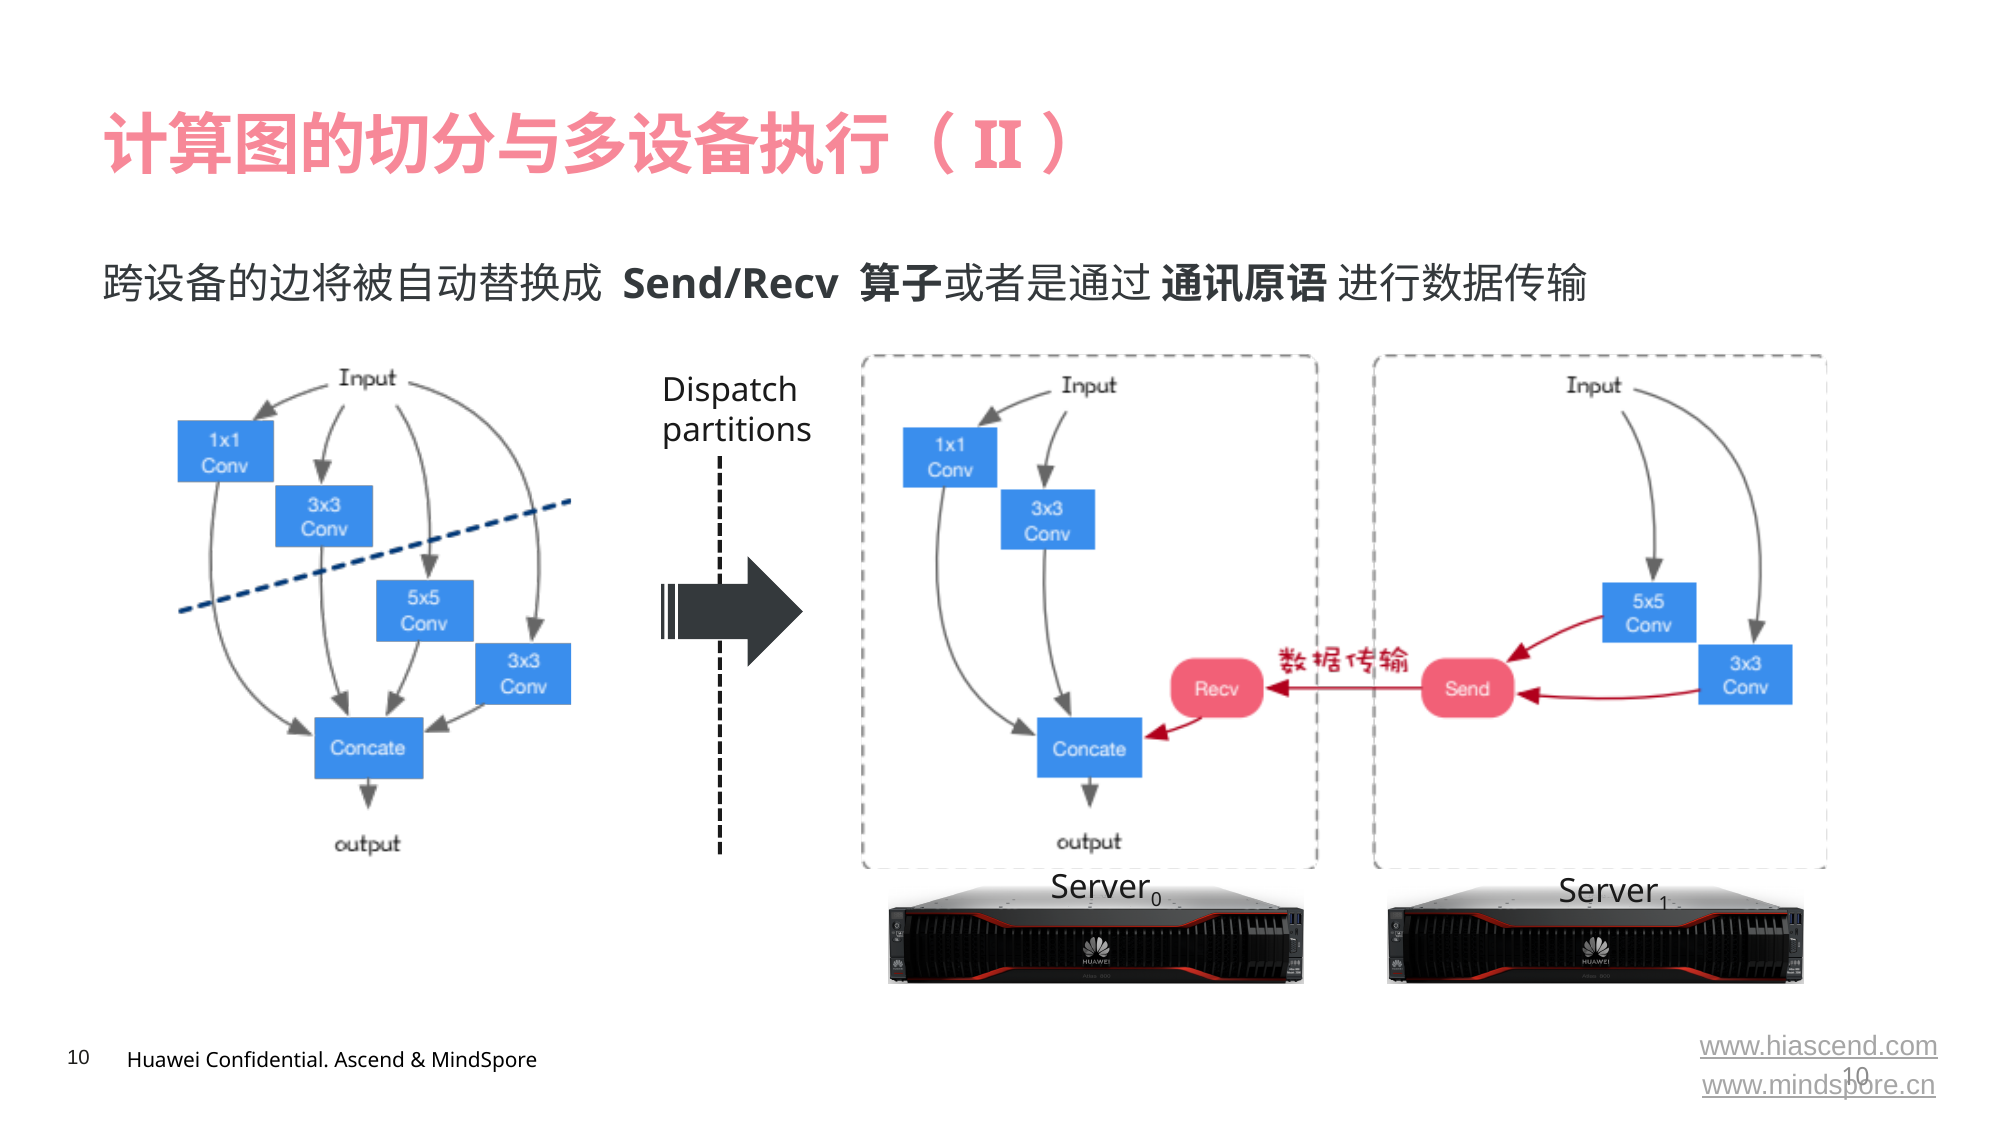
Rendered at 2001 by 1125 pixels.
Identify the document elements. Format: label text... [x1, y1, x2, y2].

picture [1387, 882, 1804, 985]
list 跨设备的边将被自动替换成 Send/Recv 算子或者是通过 通讯原语 进行数据传输 [102, 231, 1901, 319]
text_box Server0 [1035, 877, 1196, 881]
picture [859, 353, 1828, 869]
text_box Server1 [1543, 877, 1703, 881]
picture [887, 882, 1305, 985]
text_box [667, 583, 675, 640]
text_box 10 [1434, 1047, 1885, 1108]
text_box [661, 583, 665, 640]
title 计算图的切分与多设备执行（II） [102, 101, 1901, 199]
text_box Dispatch partitions [647, 360, 847, 455]
text_box [678, 556, 803, 667]
picture [177, 345, 572, 870]
